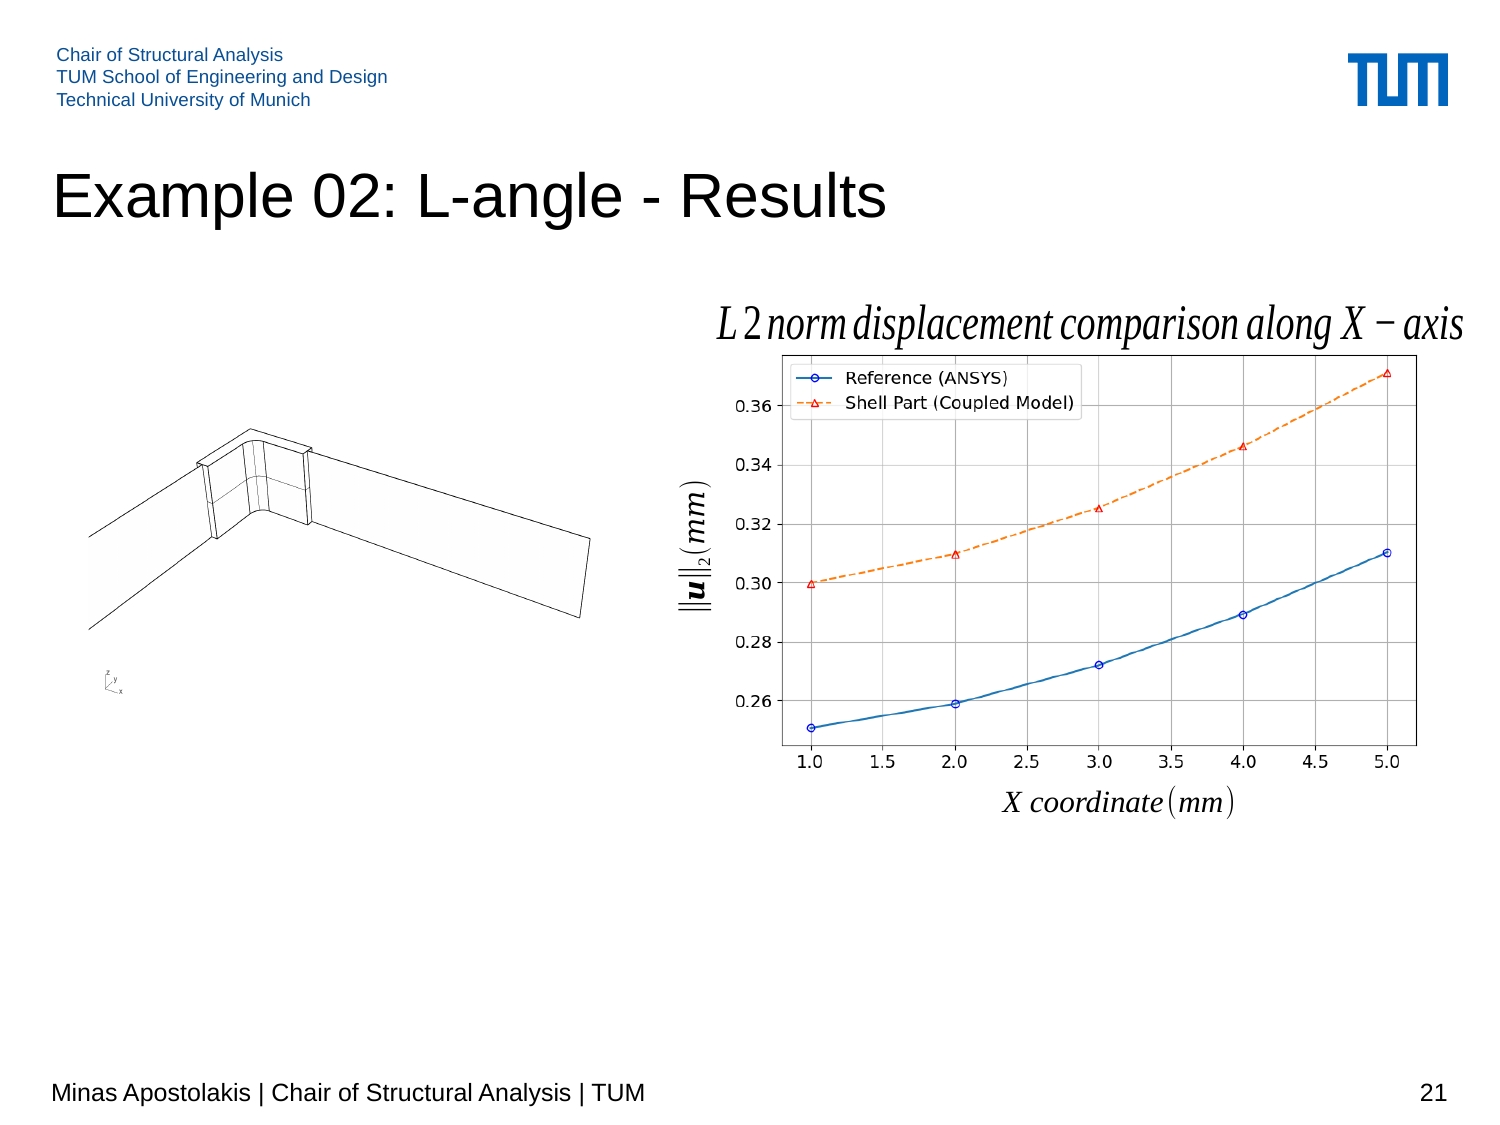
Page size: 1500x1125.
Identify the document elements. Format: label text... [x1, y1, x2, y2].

picture [88, 416, 598, 709]
title Example 02: L-angle - Results [52, 162, 1449, 231]
slide_number 21 [1111, 1061, 1448, 1122]
footer Minas Apostolakis | Chair of Structural Analysis | TUM [51, 1061, 1111, 1122]
picture [721, 341, 1429, 784]
